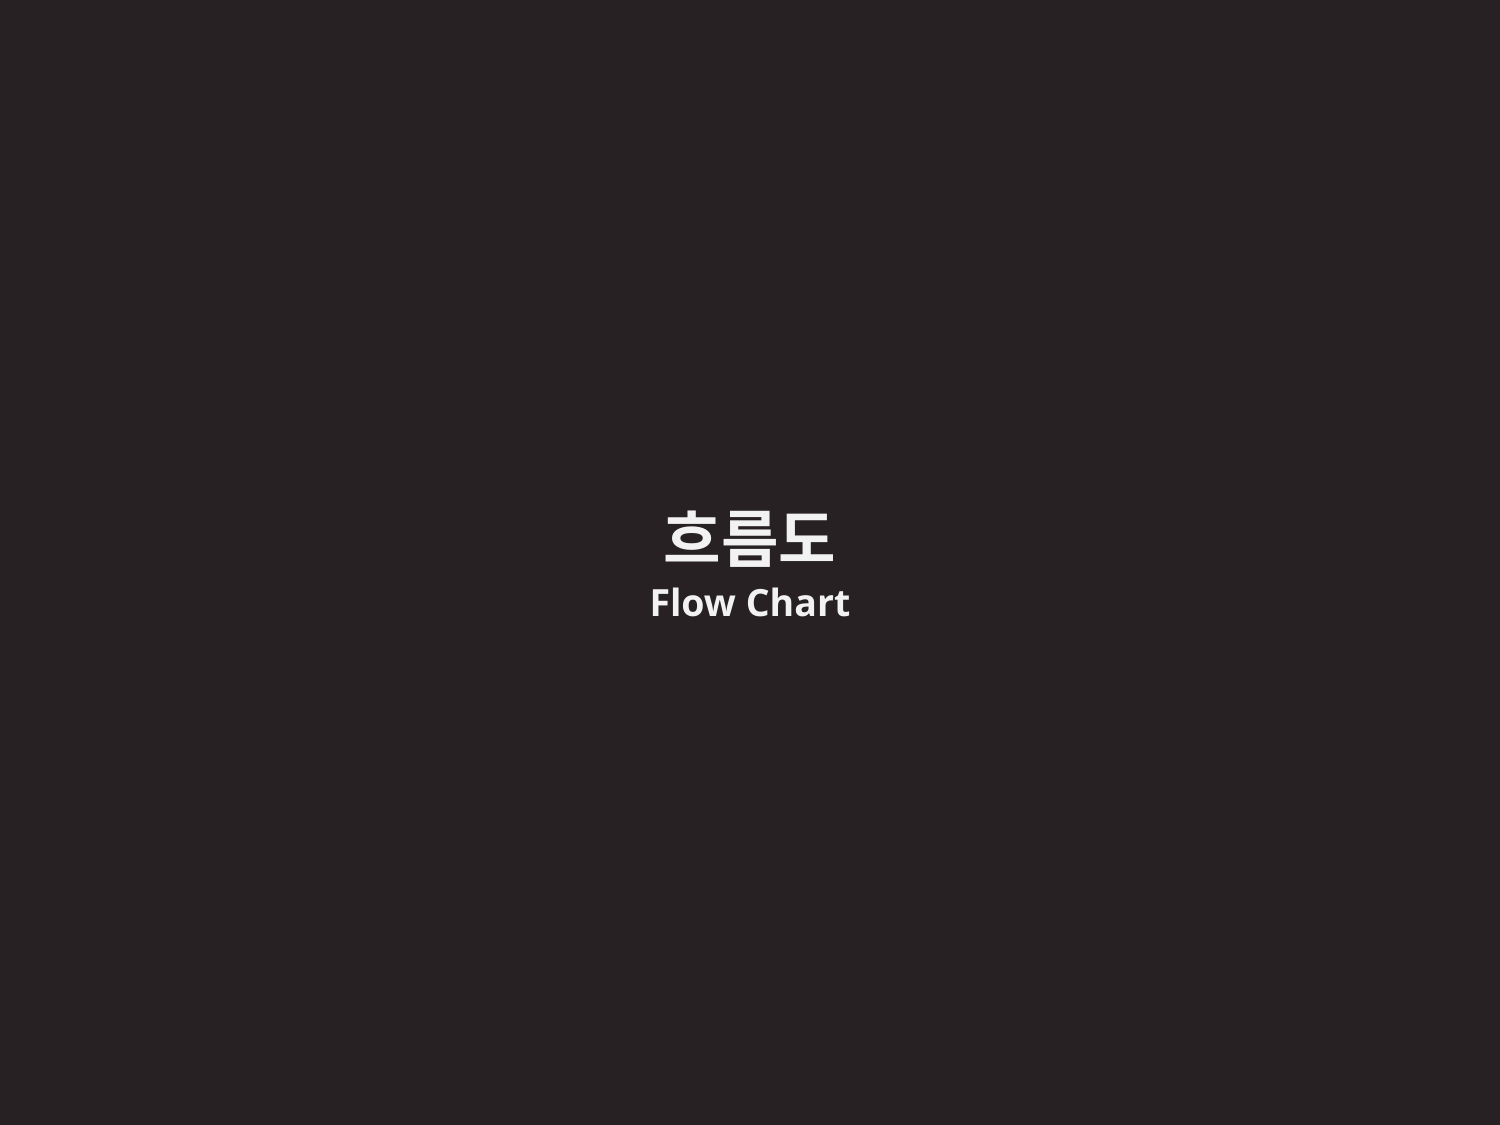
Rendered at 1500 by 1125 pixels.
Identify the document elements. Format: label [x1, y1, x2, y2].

text_box [609, 492, 891, 633]
